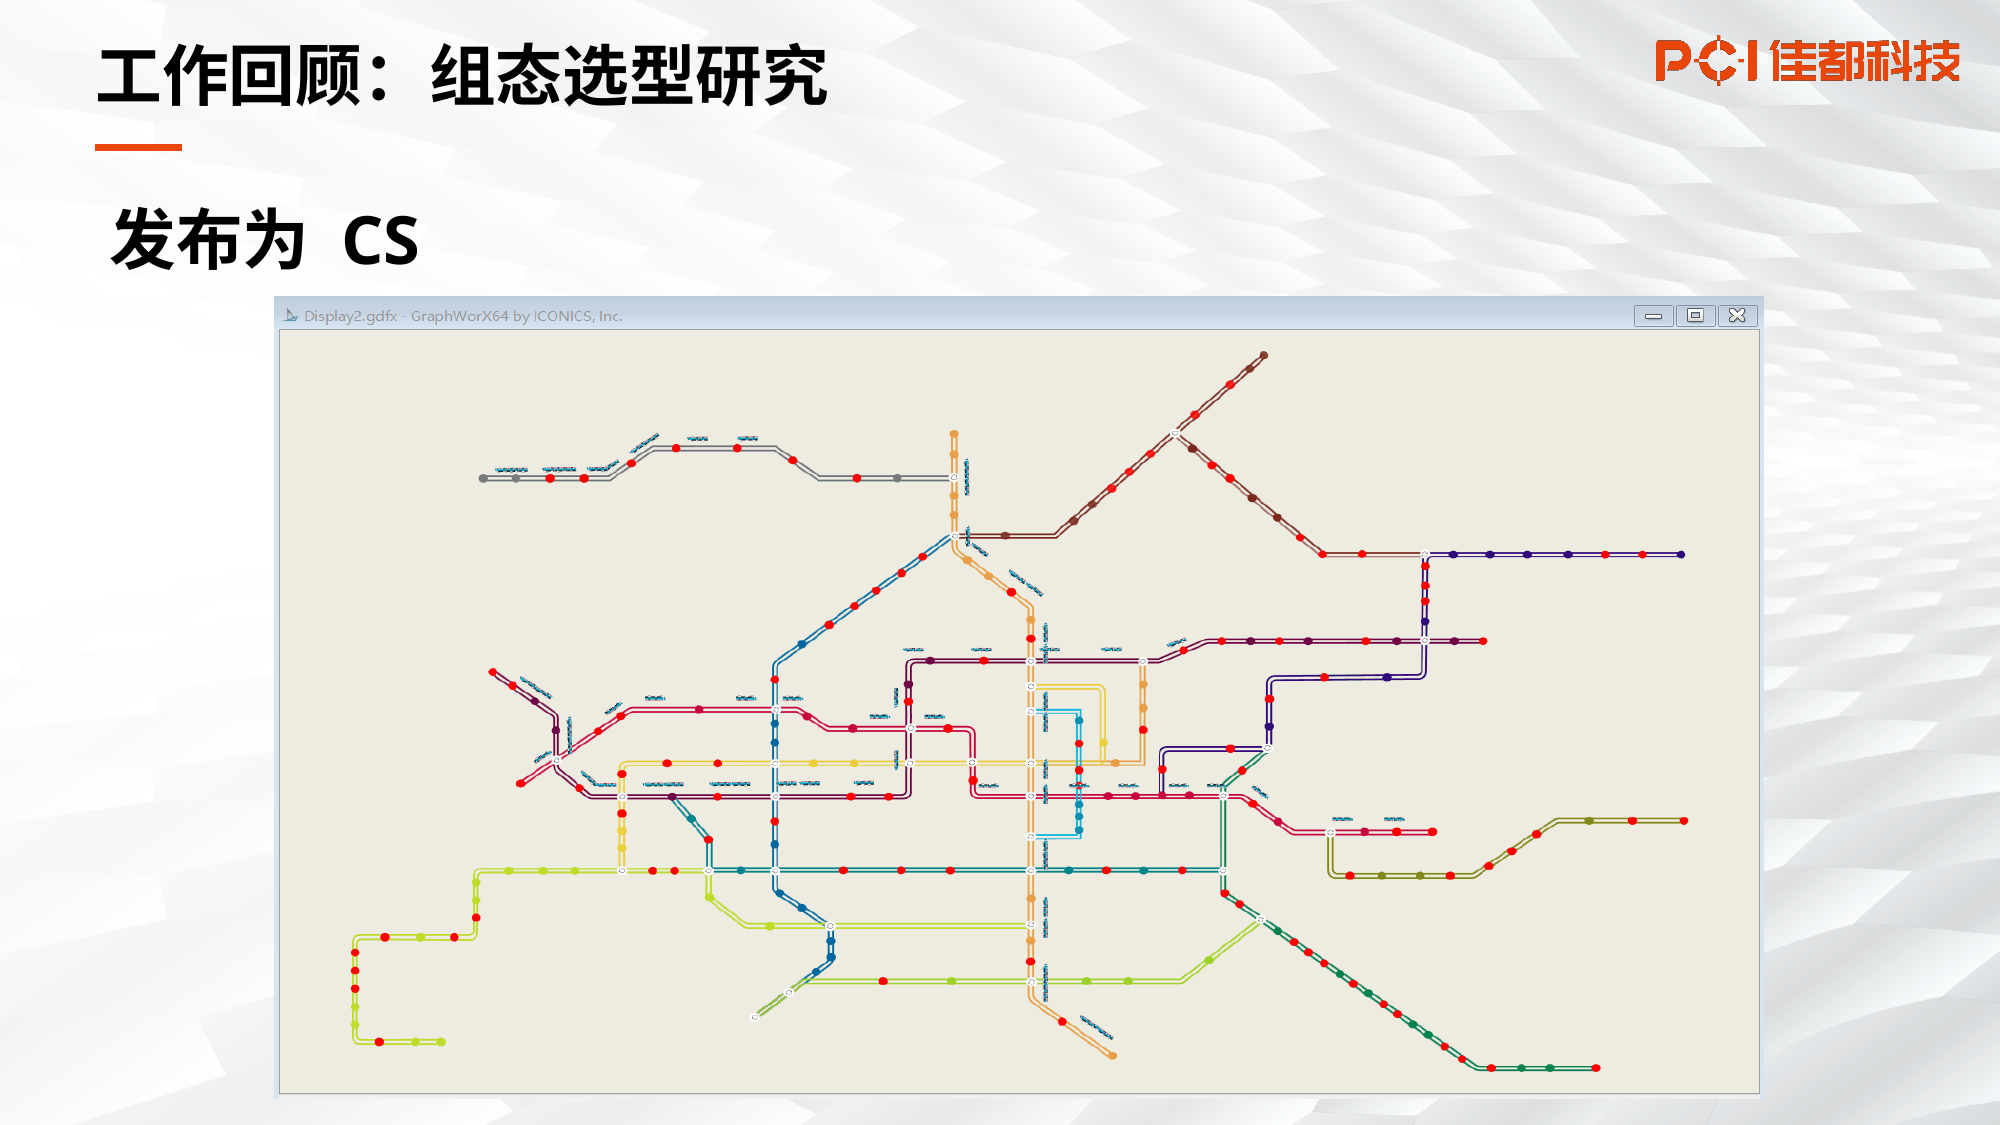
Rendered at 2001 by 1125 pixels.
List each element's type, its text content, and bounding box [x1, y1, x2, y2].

picture [0, 0, 2000, 1125]
text_box 工作回顾：组态选型研究 [80, 26, 845, 122]
text_box 发布为 CS [94, 150, 435, 286]
